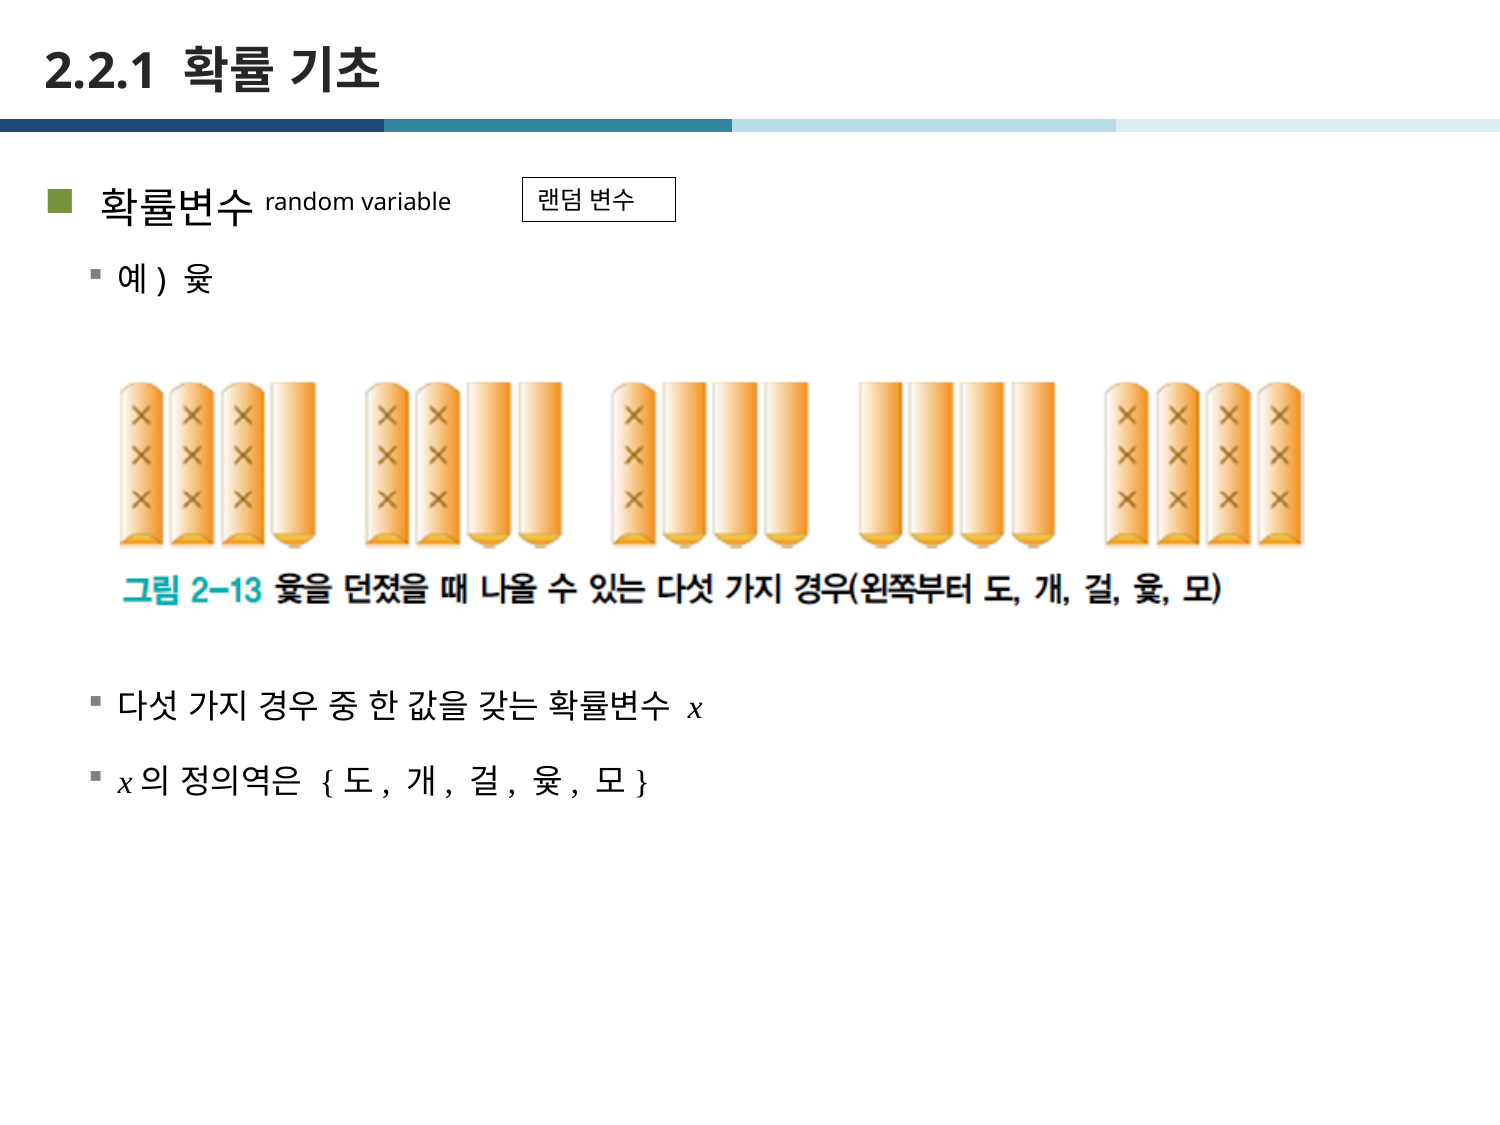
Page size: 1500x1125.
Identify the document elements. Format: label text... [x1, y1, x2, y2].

list 확률변수random variable 예) 윷 다섯 가지 경우 중 한 값을 갖는 확률변수 x x의 정의역은 {도, 개, 걸, 윷, 모} [29, 148, 1471, 1083]
picture [102, 373, 1316, 607]
text_box 랜덤 변수 [522, 177, 676, 222]
title 2.2.1 확률 기초 [29, 23, 1270, 114]
